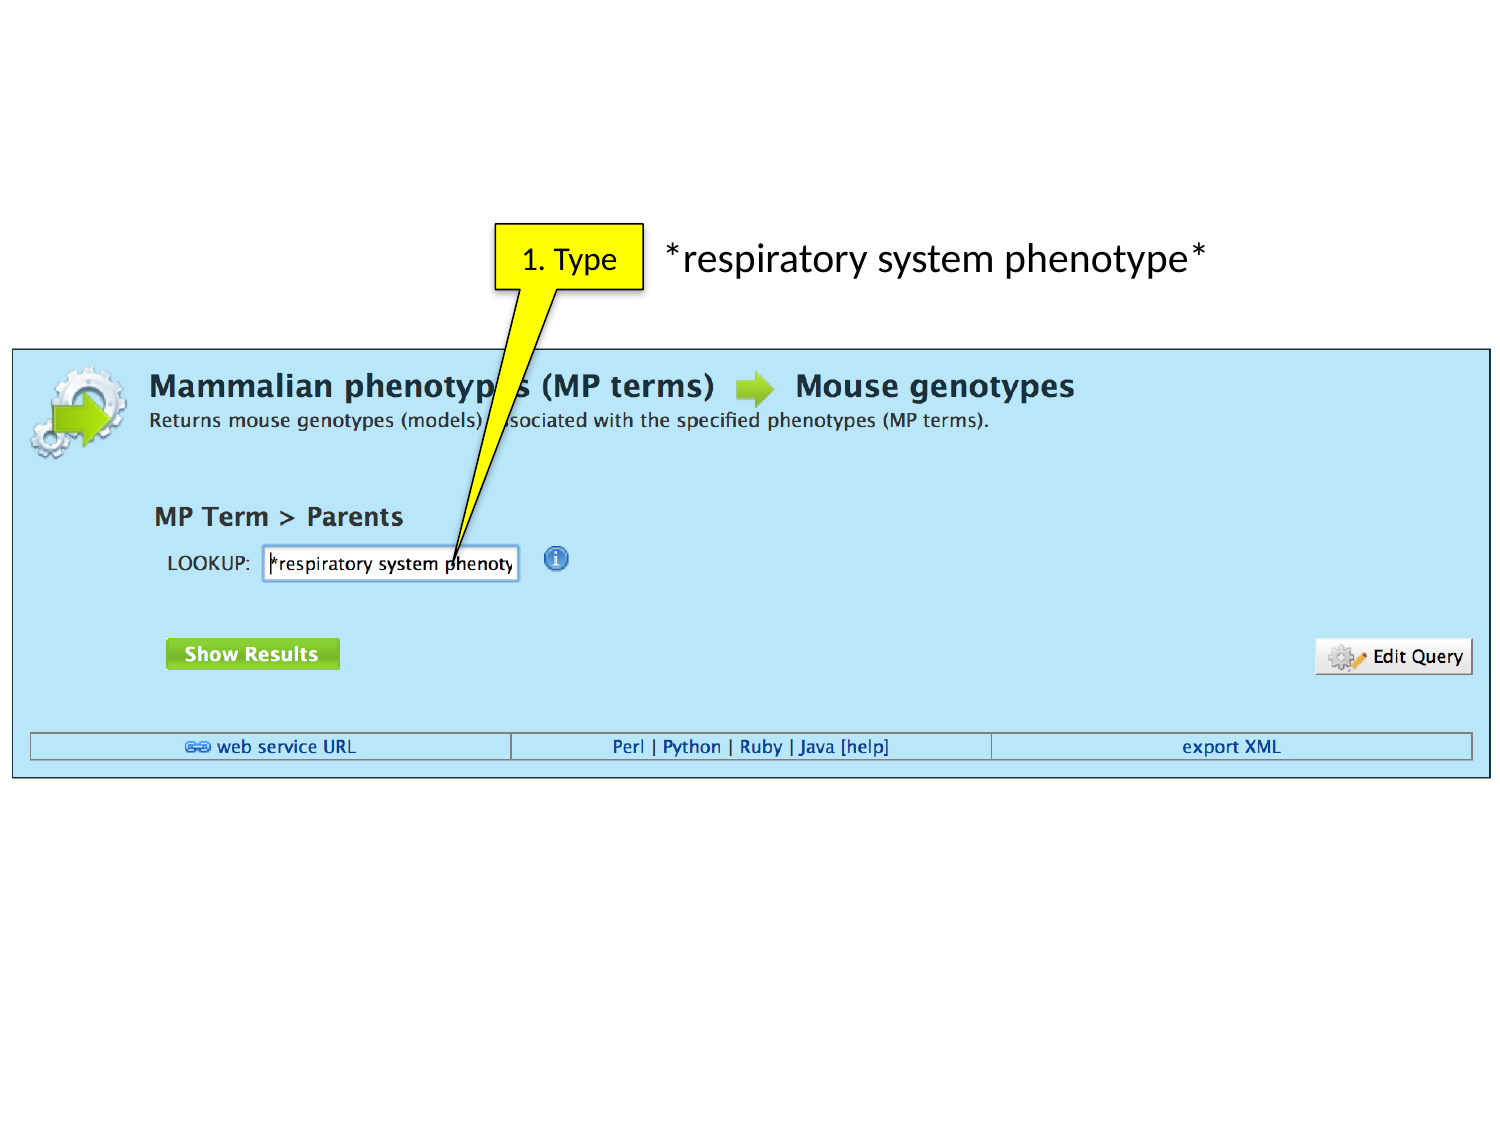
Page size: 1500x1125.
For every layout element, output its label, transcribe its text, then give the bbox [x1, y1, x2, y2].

text_box 1. Type [494, 223, 644, 333]
picture [0, 335, 1500, 787]
text_box *respiratory system phenotype* [647, 223, 1225, 289]
